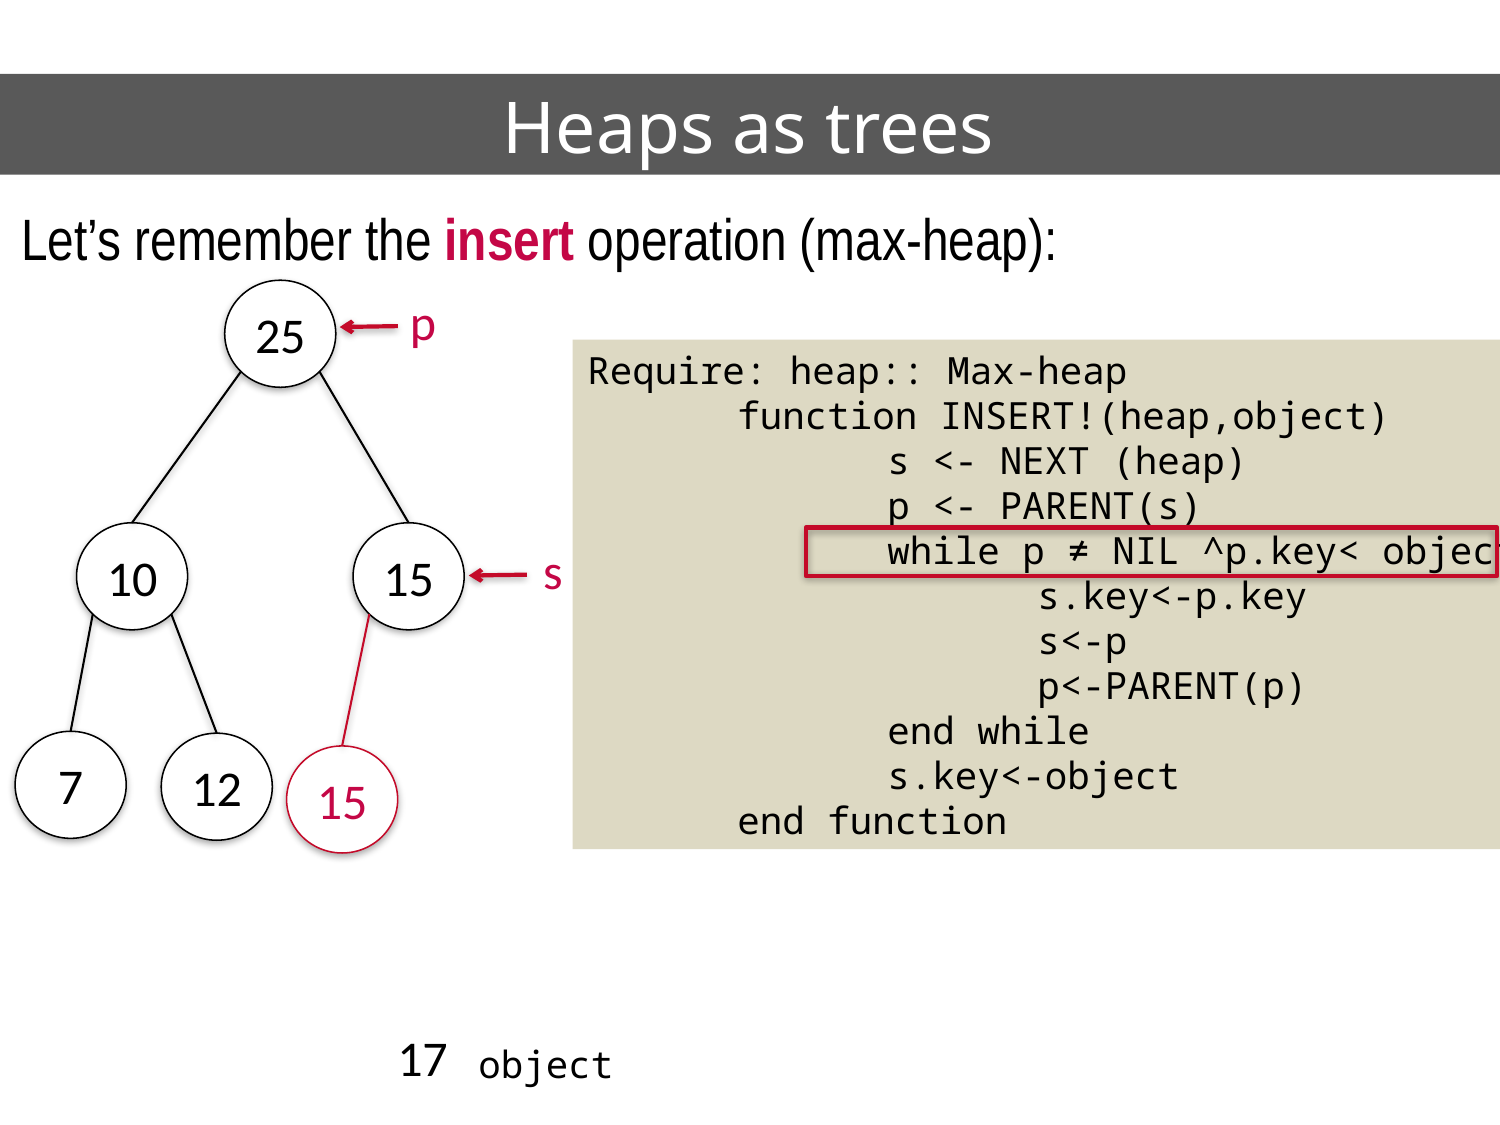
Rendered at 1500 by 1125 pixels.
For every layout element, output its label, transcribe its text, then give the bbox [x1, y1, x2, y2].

text_box Heaps as trees [0, 73, 1500, 175]
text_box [341, 613, 370, 747]
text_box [131, 371, 242, 523]
text_box 12 [160, 732, 274, 842]
text_box 17 [382, 1019, 463, 1095]
text_box p [395, 283, 452, 358]
text_box Let’s remember the insert operation (max-heap): [6, 194, 1073, 280]
text_box s [528, 532, 578, 607]
text_box 15 [352, 522, 465, 631]
text_box 15 [285, 745, 399, 854]
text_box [171, 613, 217, 734]
text_box 10 [75, 522, 189, 631]
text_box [319, 371, 409, 523]
text_box 25 [223, 280, 337, 389]
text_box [70, 613, 93, 732]
text_box 7 [14, 730, 127, 840]
text_box object [463, 1033, 629, 1094]
text_box Require: heap:: Max-heap function INSERT!(heap,object) s <- NEXT (heap) p <- PARENT(s) while p ≠ NIL ^p.key< object do s.key<-p.key s<-p p<-PARENT(p) end while s.key<-object end function [572, 339, 1500, 850]
table_cell [2] [802, 530, 1500, 581]
text_box [805, 527, 1498, 577]
